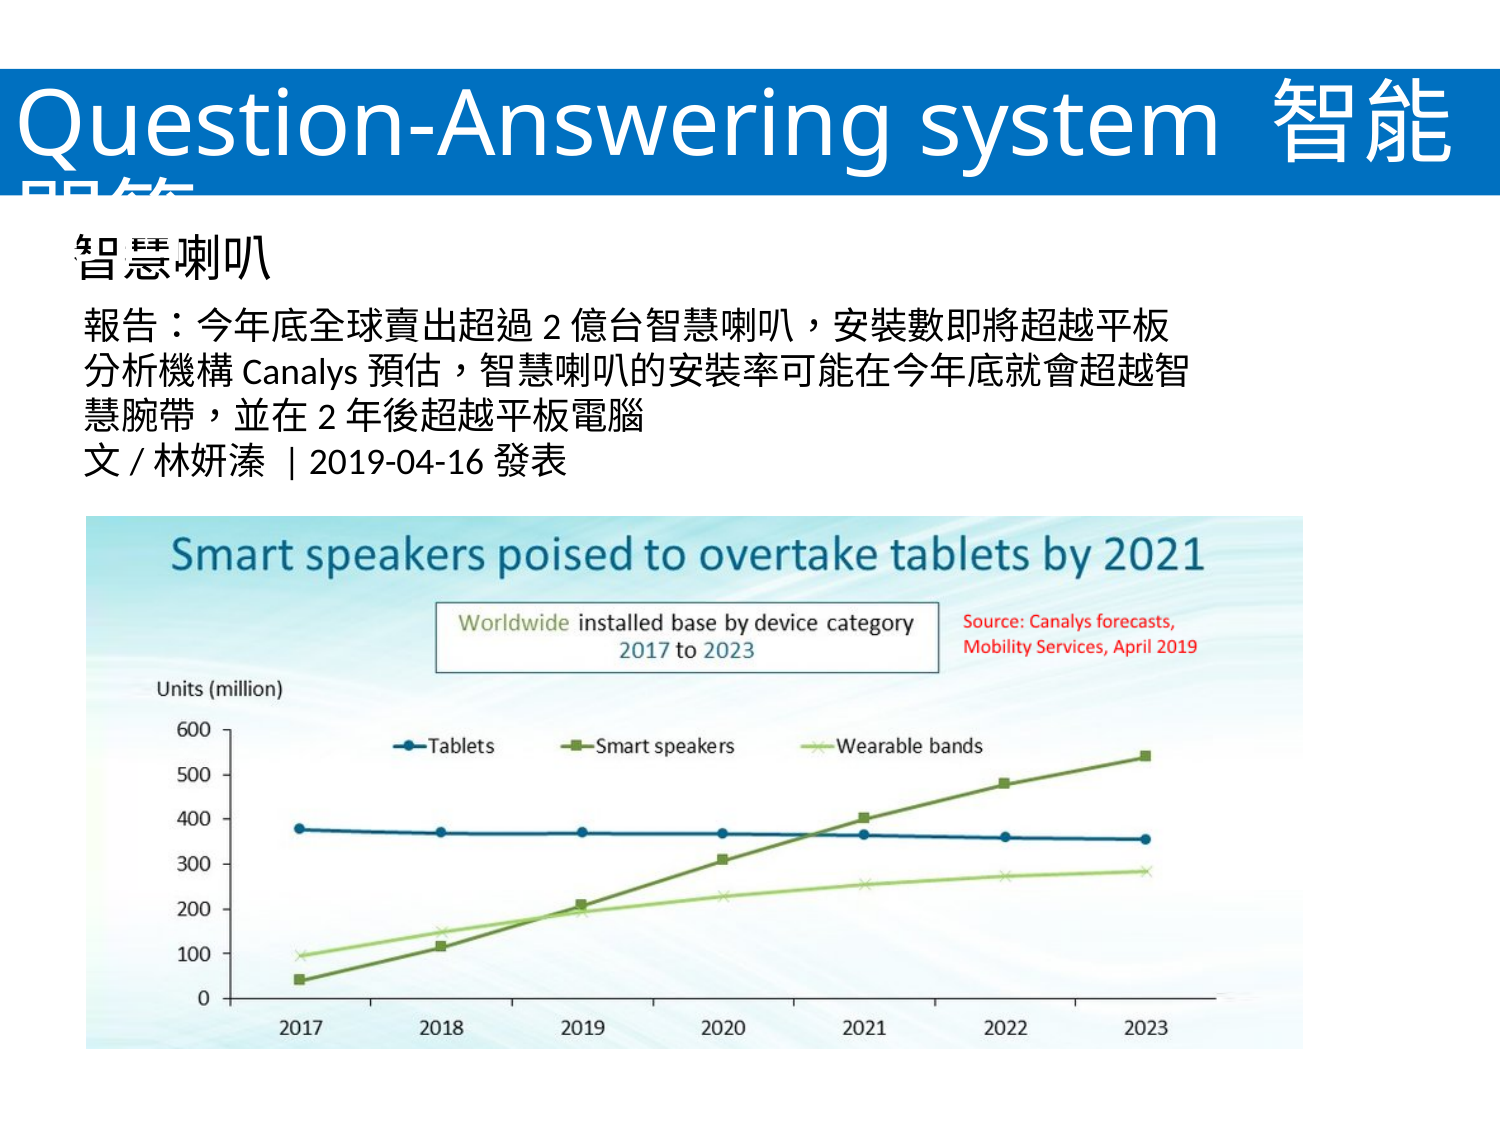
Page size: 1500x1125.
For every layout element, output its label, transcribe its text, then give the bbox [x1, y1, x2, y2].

text_box 報告：今年底全球賣出超過2億台智慧喇叭，安裝數即將超越平板 分析機構Canalys預估，智慧喇叭的安裝率可能在今年底就會超越智慧腕帶，並在2年後超越平板電腦 文/林妍溱 | 2019-04-16發表 [68, 295, 1240, 490]
picture [86, 516, 1303, 1049]
text_box Question-Answering system 智能問答 [0, 68, 1500, 196]
text_box 智慧喇叭 [57, 219, 288, 295]
